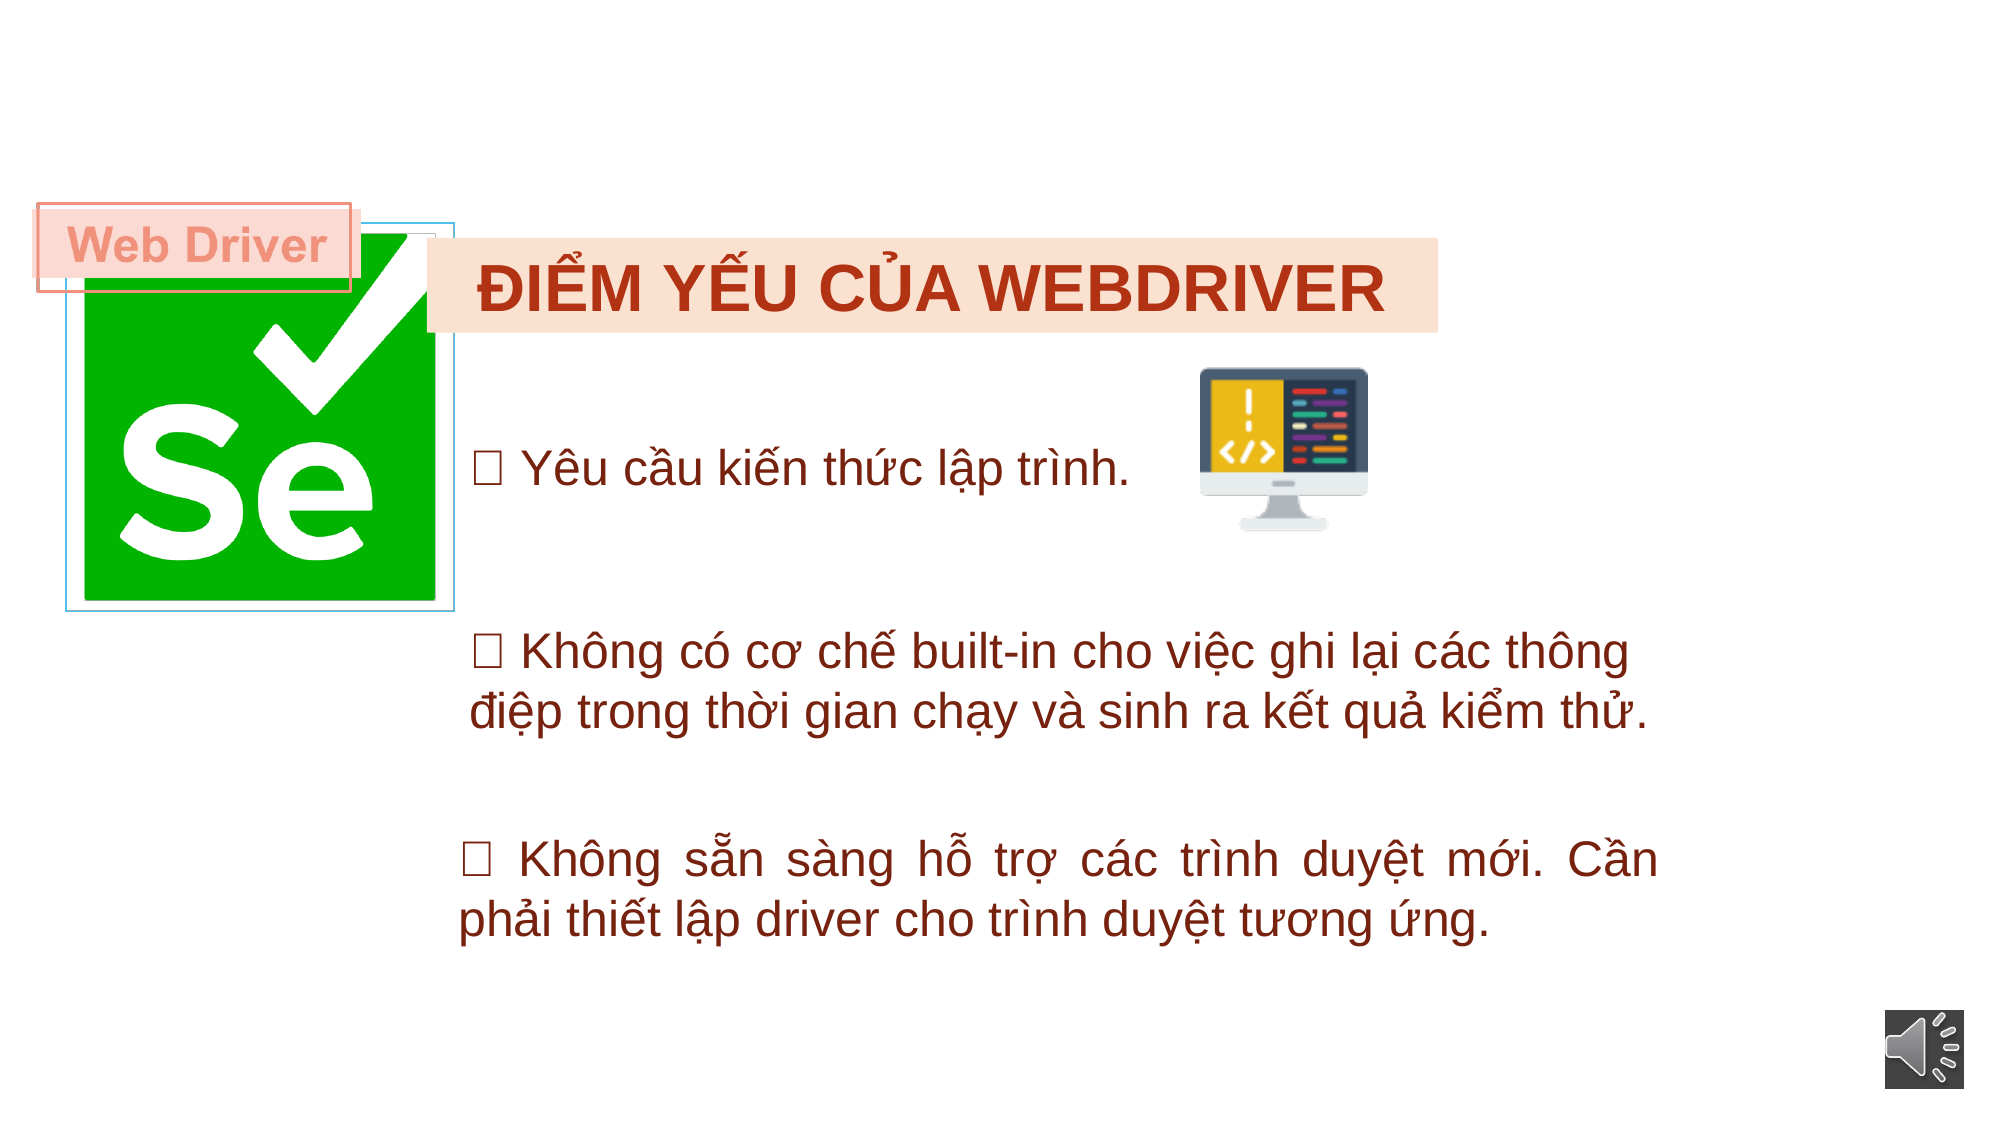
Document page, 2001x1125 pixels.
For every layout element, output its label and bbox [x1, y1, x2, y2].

picture [1200, 366, 1367, 533]
picture [1884, 1009, 1965, 1090]
text_box [32, 198, 1947, 955]
